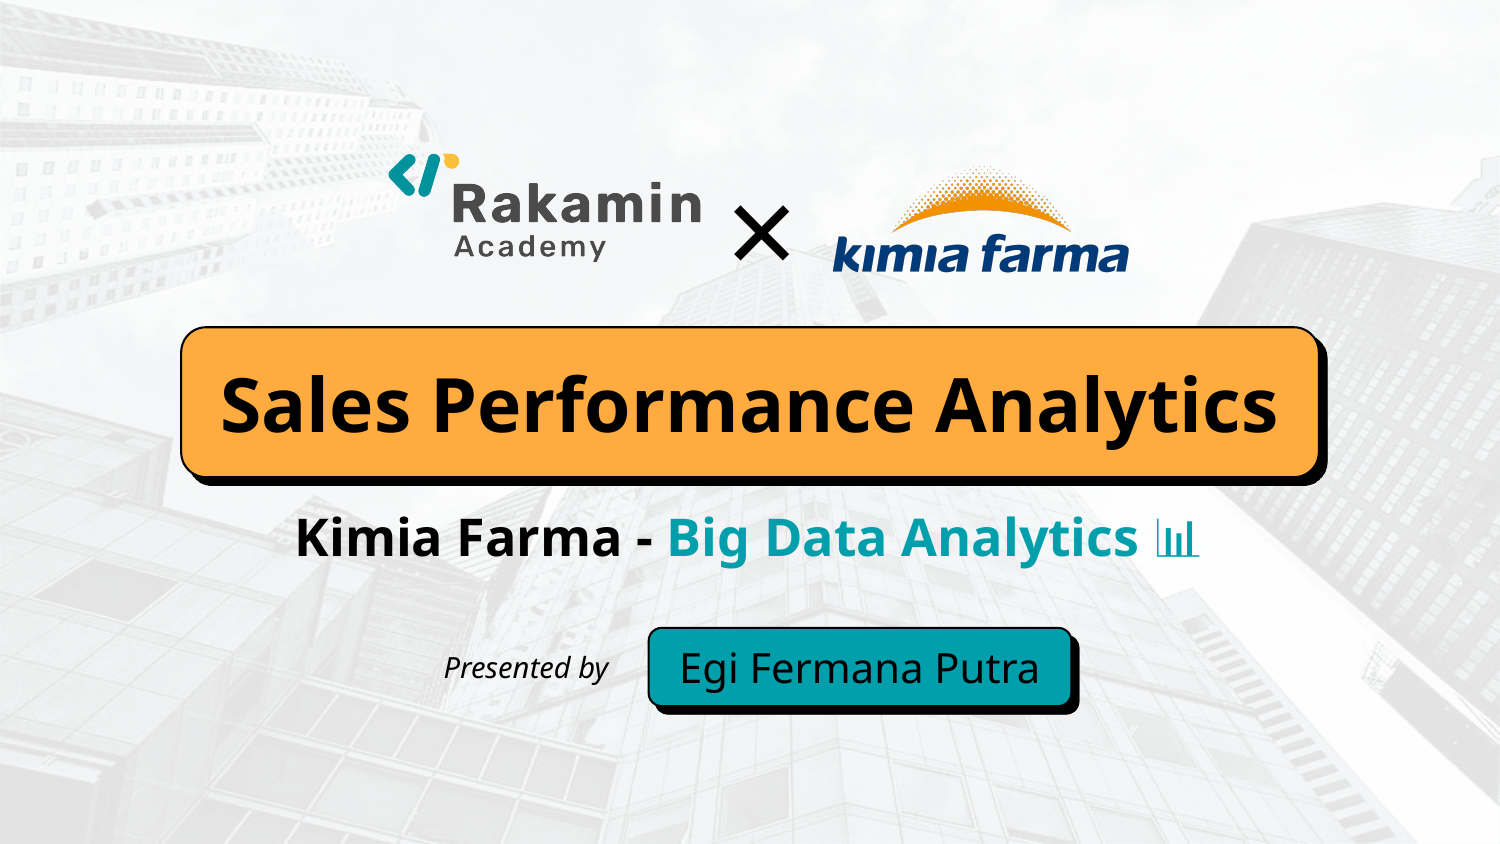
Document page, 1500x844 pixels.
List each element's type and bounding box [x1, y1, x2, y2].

picture [0, 0, 1500, 844]
text_box [180, 137, 1320, 707]
